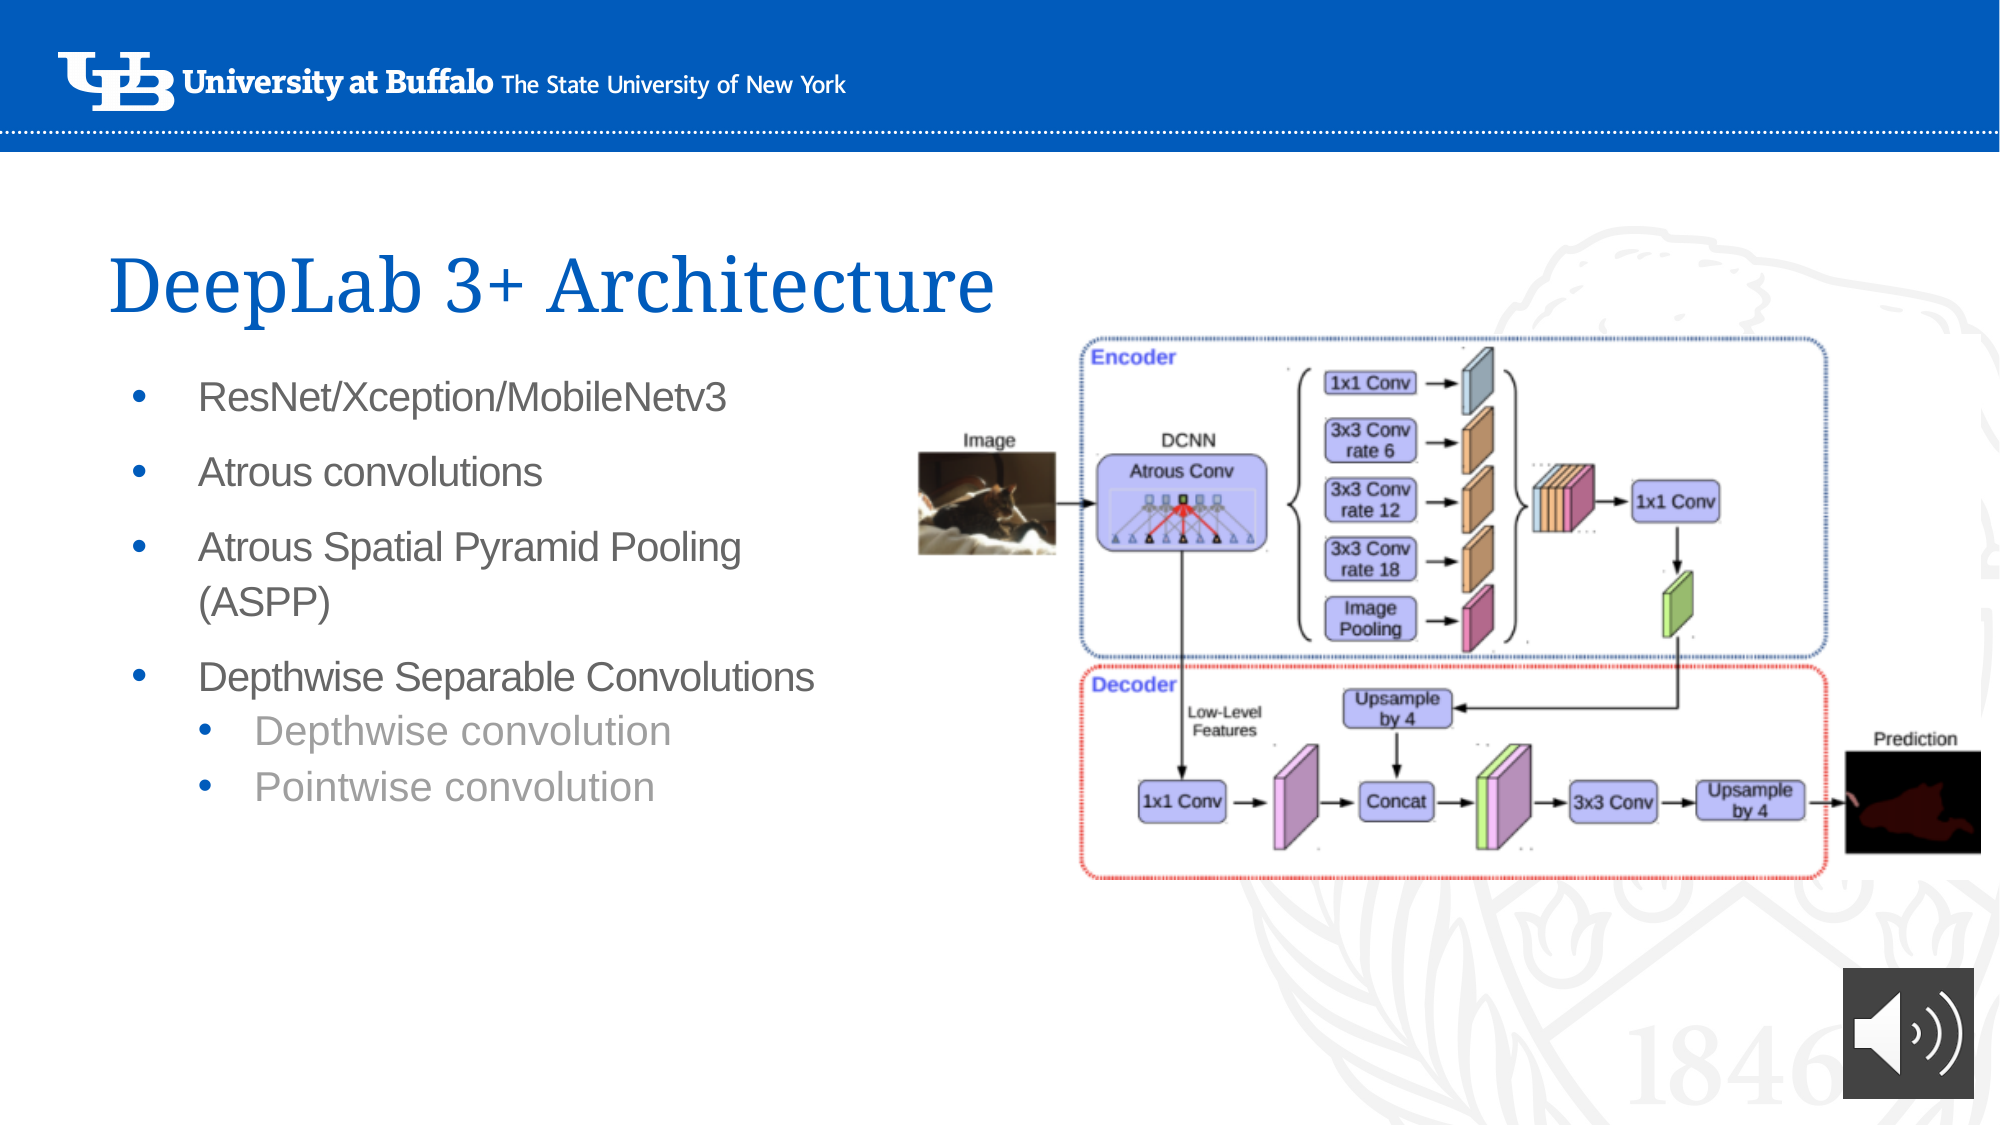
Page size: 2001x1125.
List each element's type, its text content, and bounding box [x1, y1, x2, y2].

list ResNet/Xception/MobileNetv3 Atrous convolutions Atrous Spatial Pyramid Pooling (ASPP) Depthwise Separable Convolutions Depthwise convolution Pointwise convolution [93, 358, 900, 971]
picture [0, 0, 2000, 1125]
title DeepLab 3+ Architecture [93, 216, 1819, 335]
